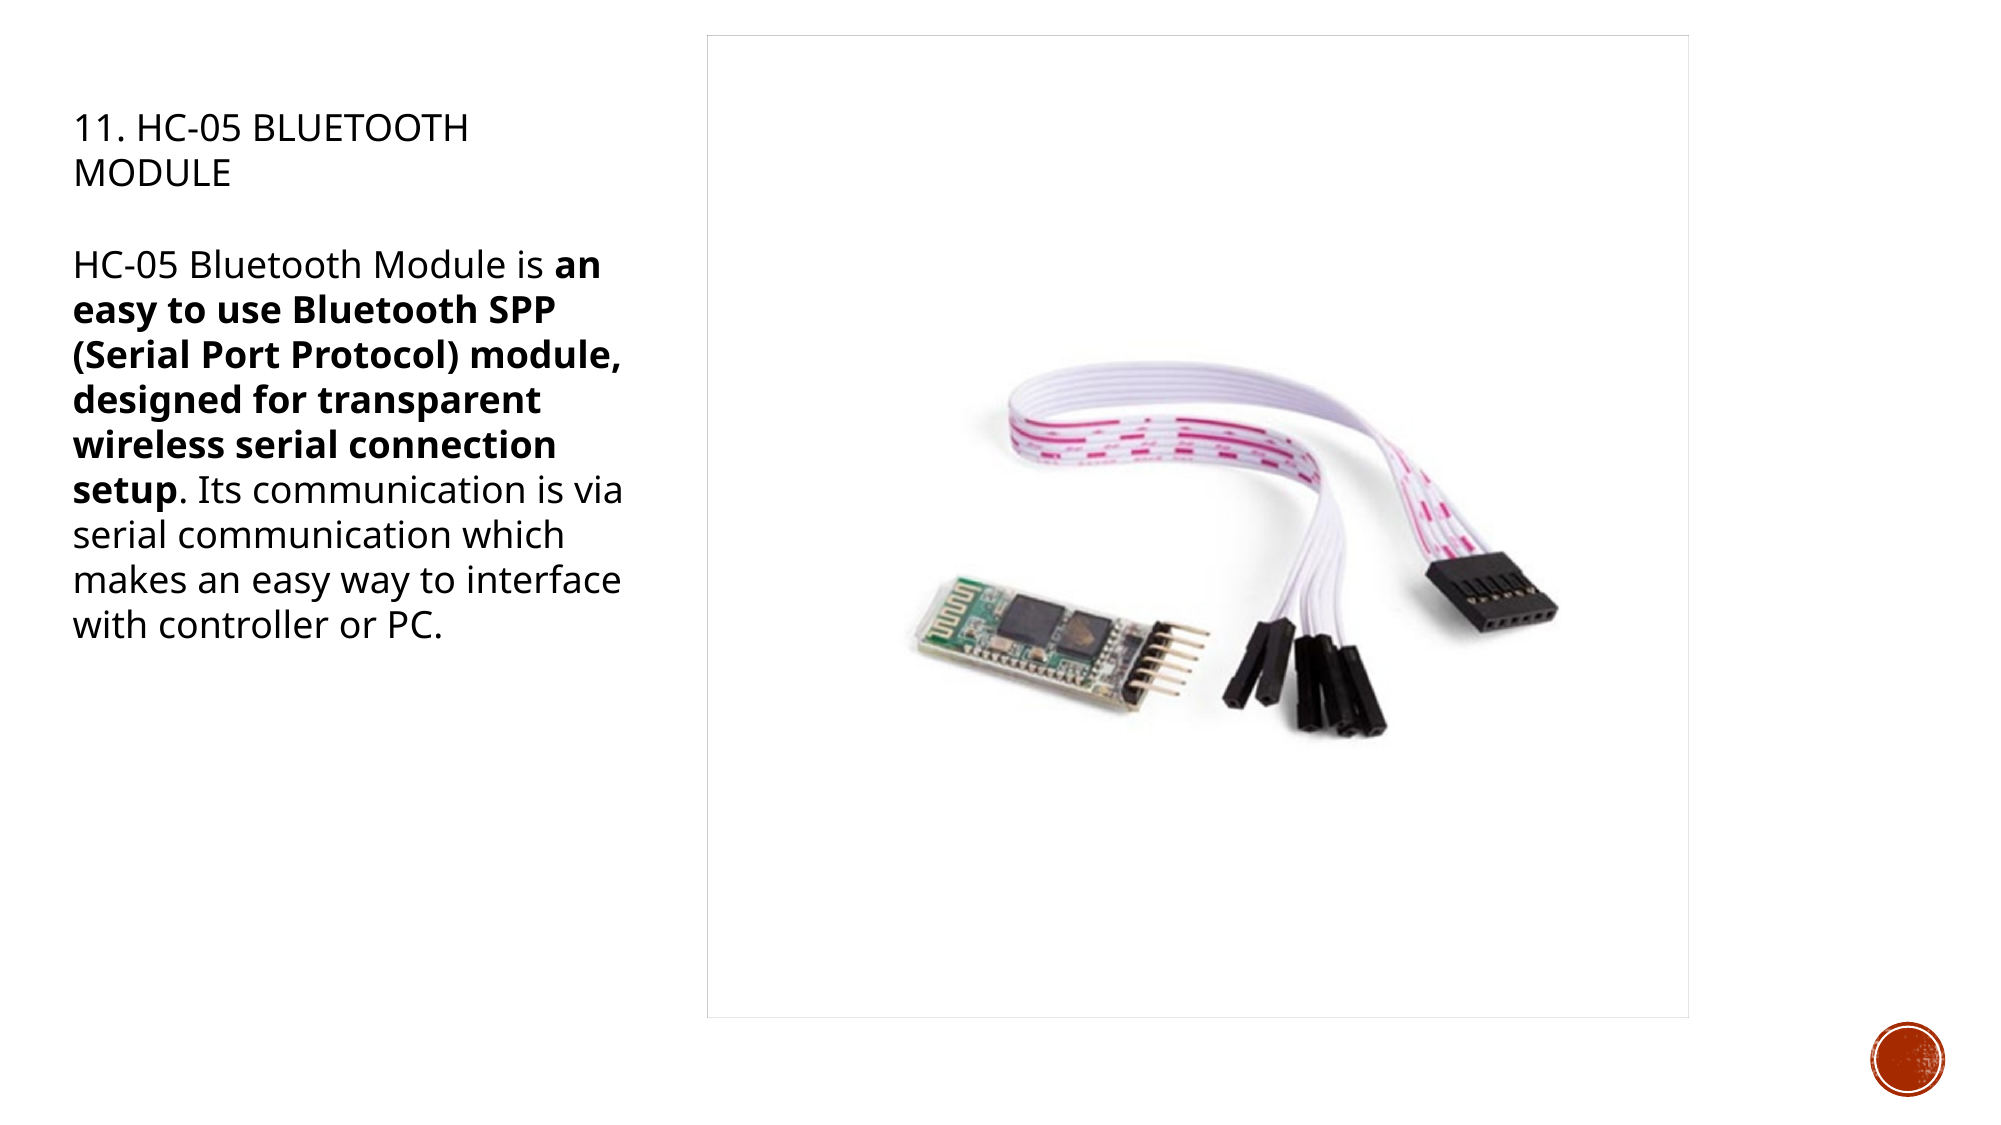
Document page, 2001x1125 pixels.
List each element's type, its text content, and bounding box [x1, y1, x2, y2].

picture [707, 35, 1689, 1018]
text_box HC-05 Bluetooth Module is an easy to use Bluetooth SPP (Serial Port Protocol) module, designed for transparent wireless serial connection setup. Its communication is via serial communication which makes an easy way to interface with controller or PC. [57, 234, 690, 699]
text_box 11. HC-05 BLUETOOTH MODULE [58, 96, 508, 202]
